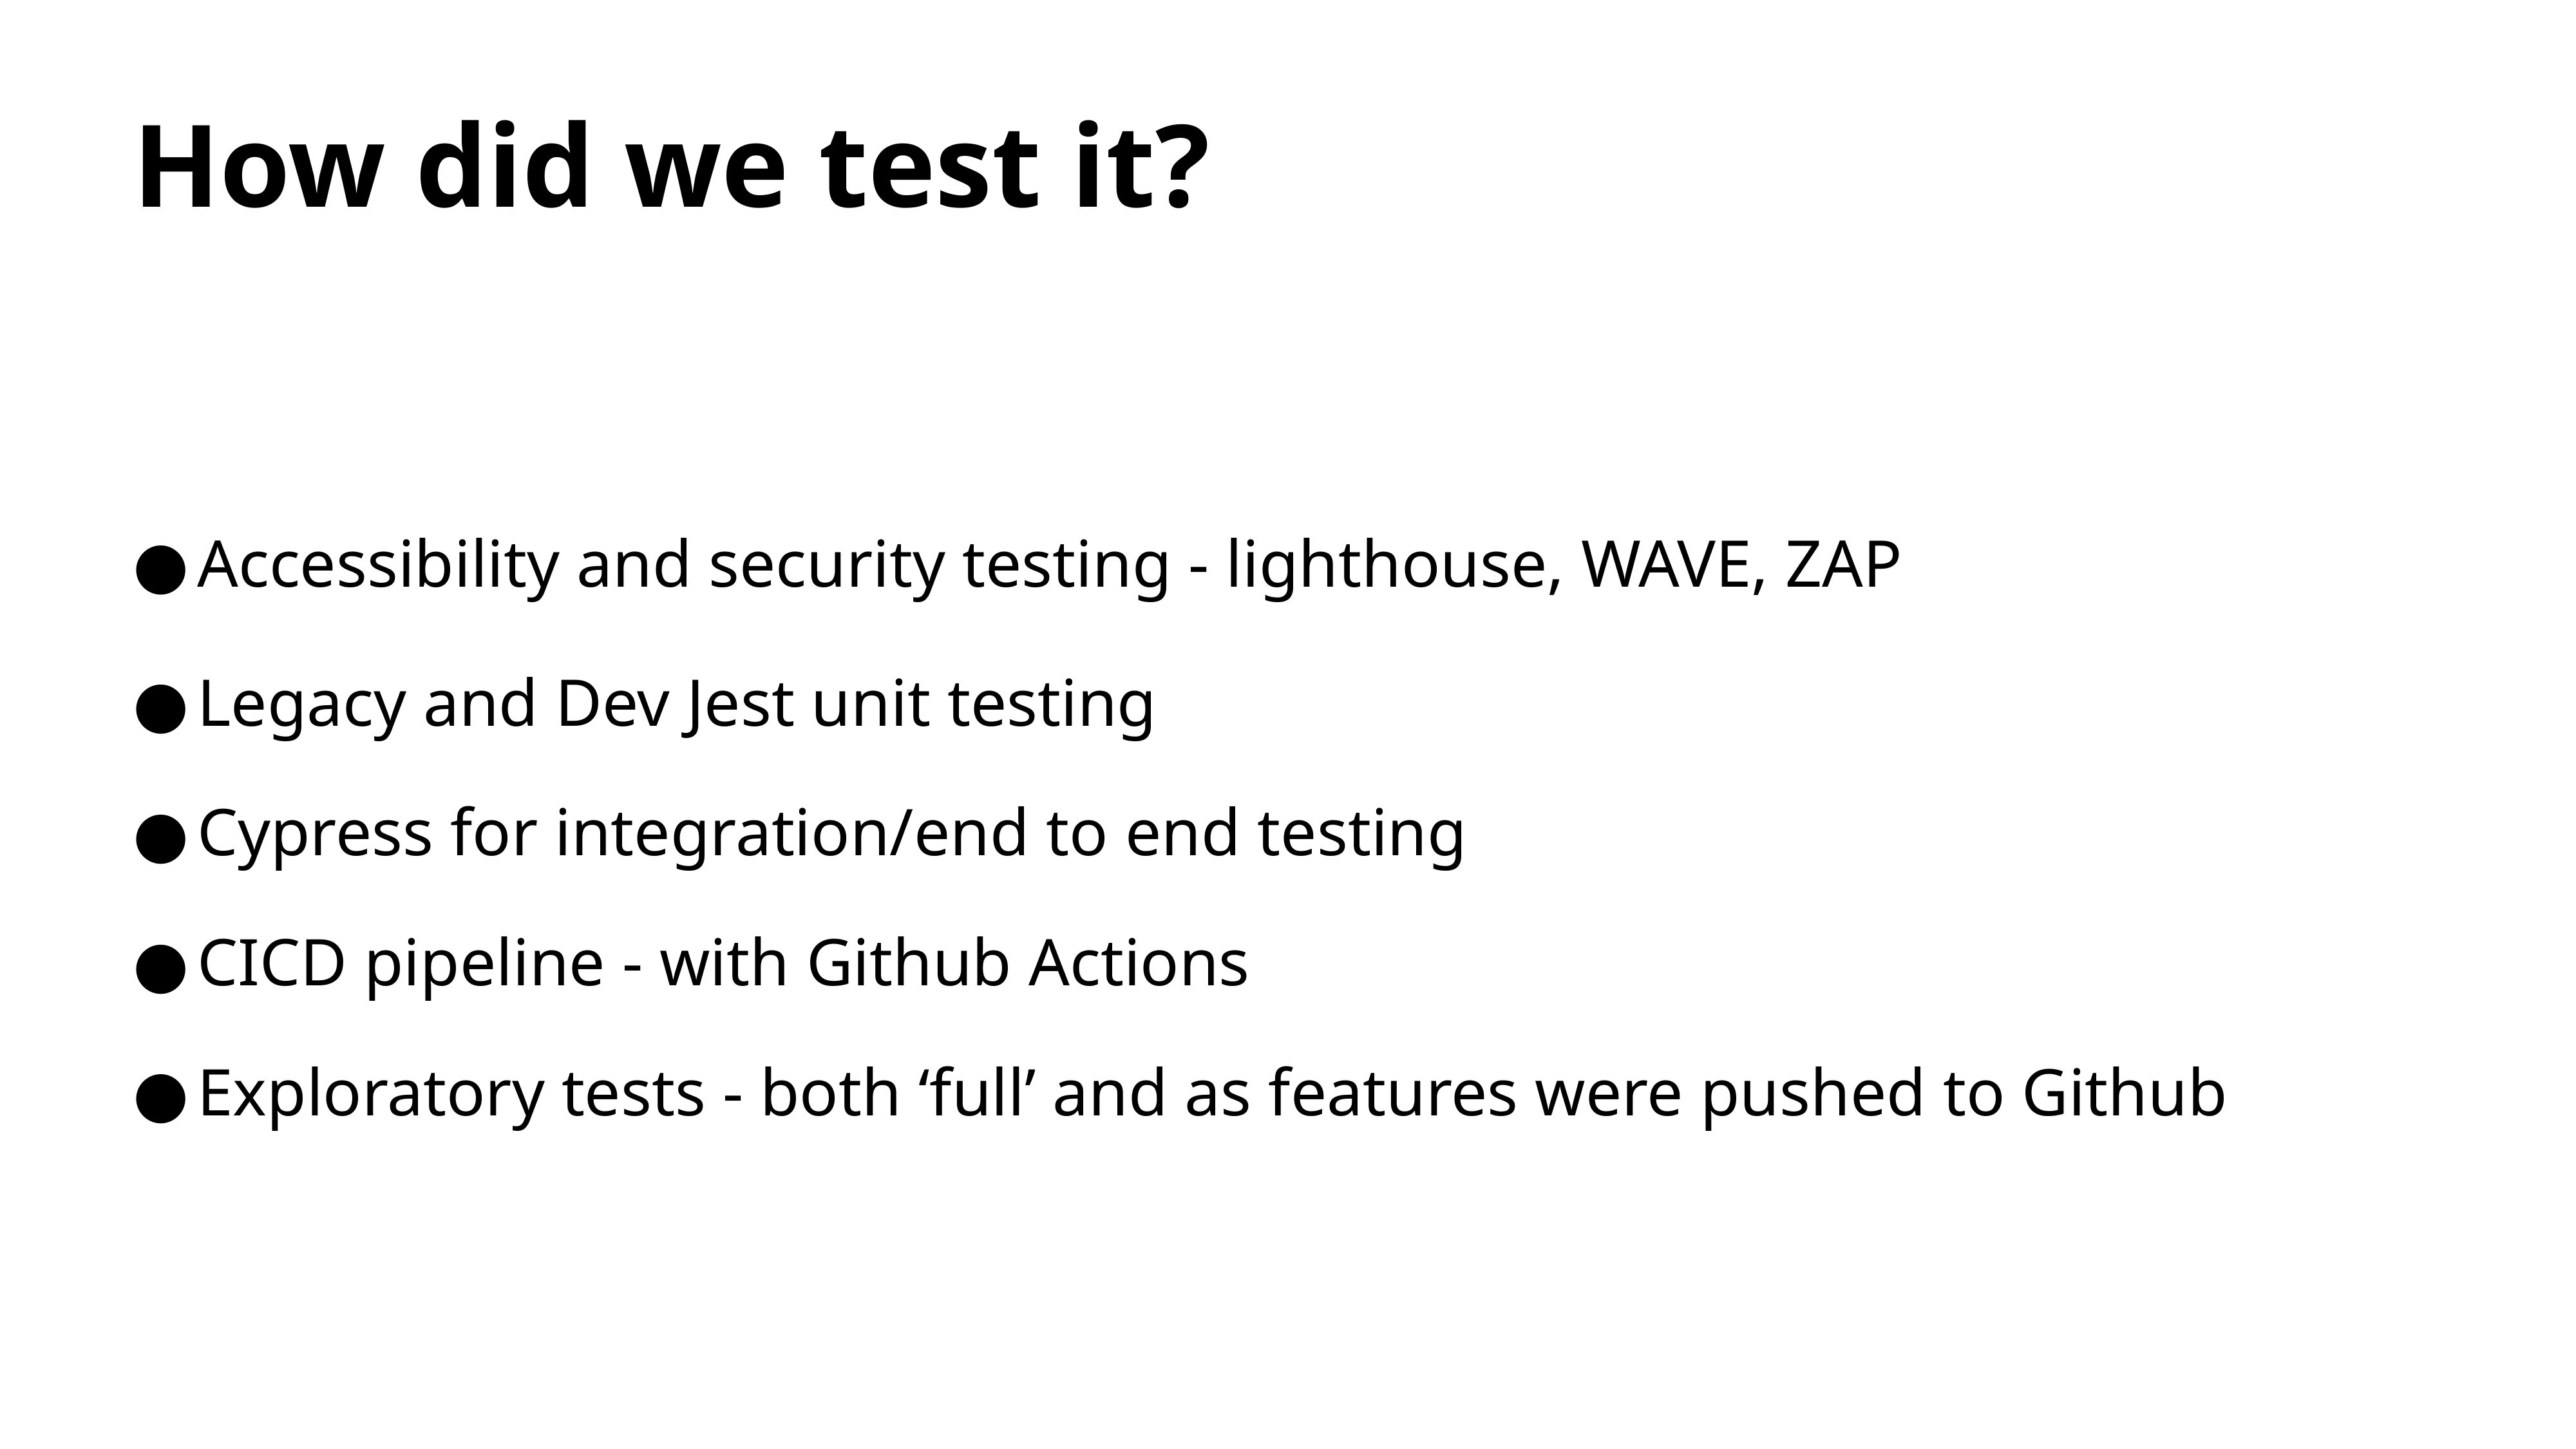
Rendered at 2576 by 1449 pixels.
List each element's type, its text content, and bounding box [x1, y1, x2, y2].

title How did we test it? [127, 114, 2449, 266]
list Accessibility and security testing - lighthouse, WAVE, ZAP Legacy and Dev Jest unit testing Cypress for integration/end to end testing CICD pipeline - with Github Actions Exploratory tests - both ‘full’ and as features were pushed to Github [127, 448, 2449, 1321]
